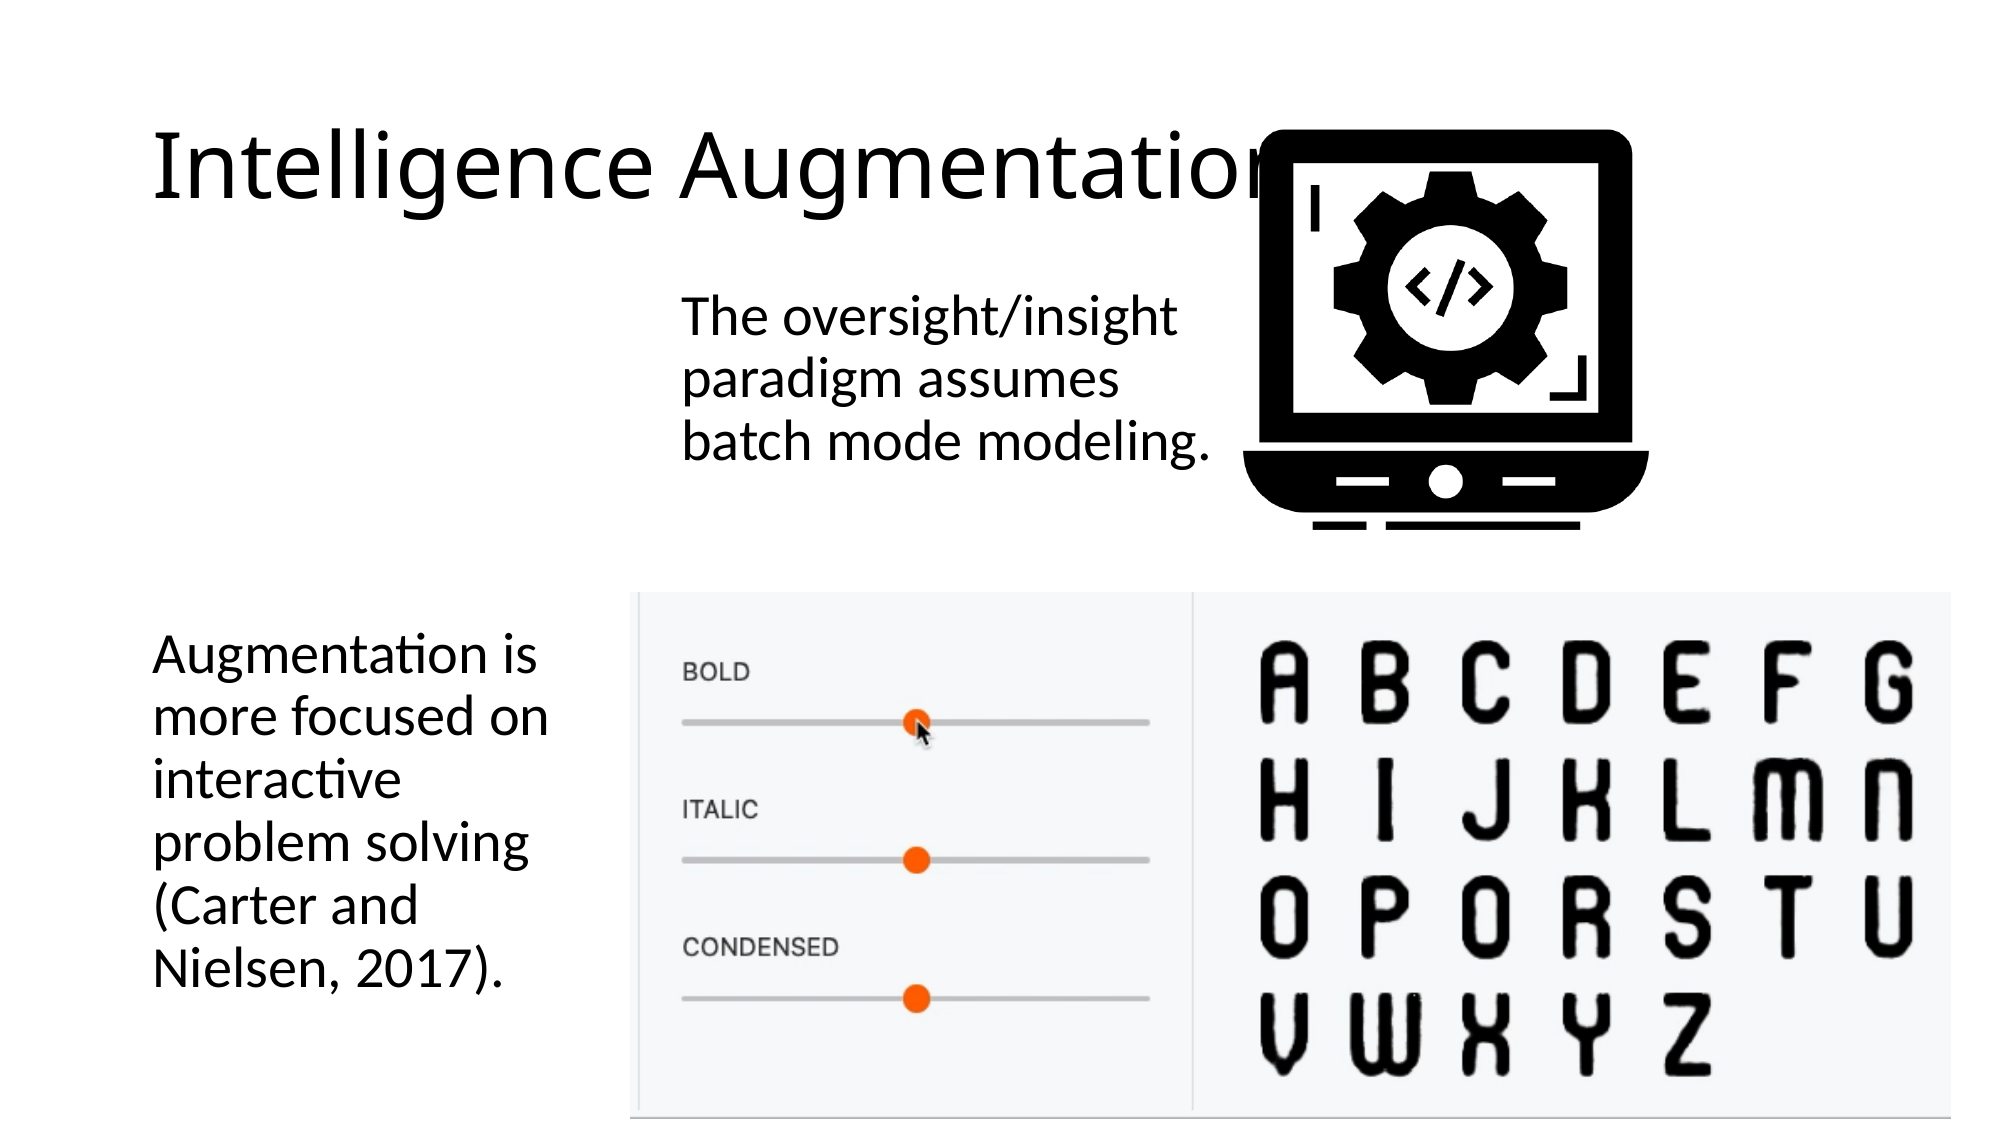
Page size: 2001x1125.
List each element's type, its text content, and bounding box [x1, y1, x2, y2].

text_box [629, 591, 1951, 1120]
picture [1204, 123, 1687, 547]
list The oversight/insight paradigm assumes batch mode modeling. [666, 277, 1204, 495]
title Intelligence Augmentation [137, 59, 1863, 278]
text_box Augmentation is more focused on interactive problem solving (Carter and Nielsen, 2017). [137, 615, 624, 1066]
